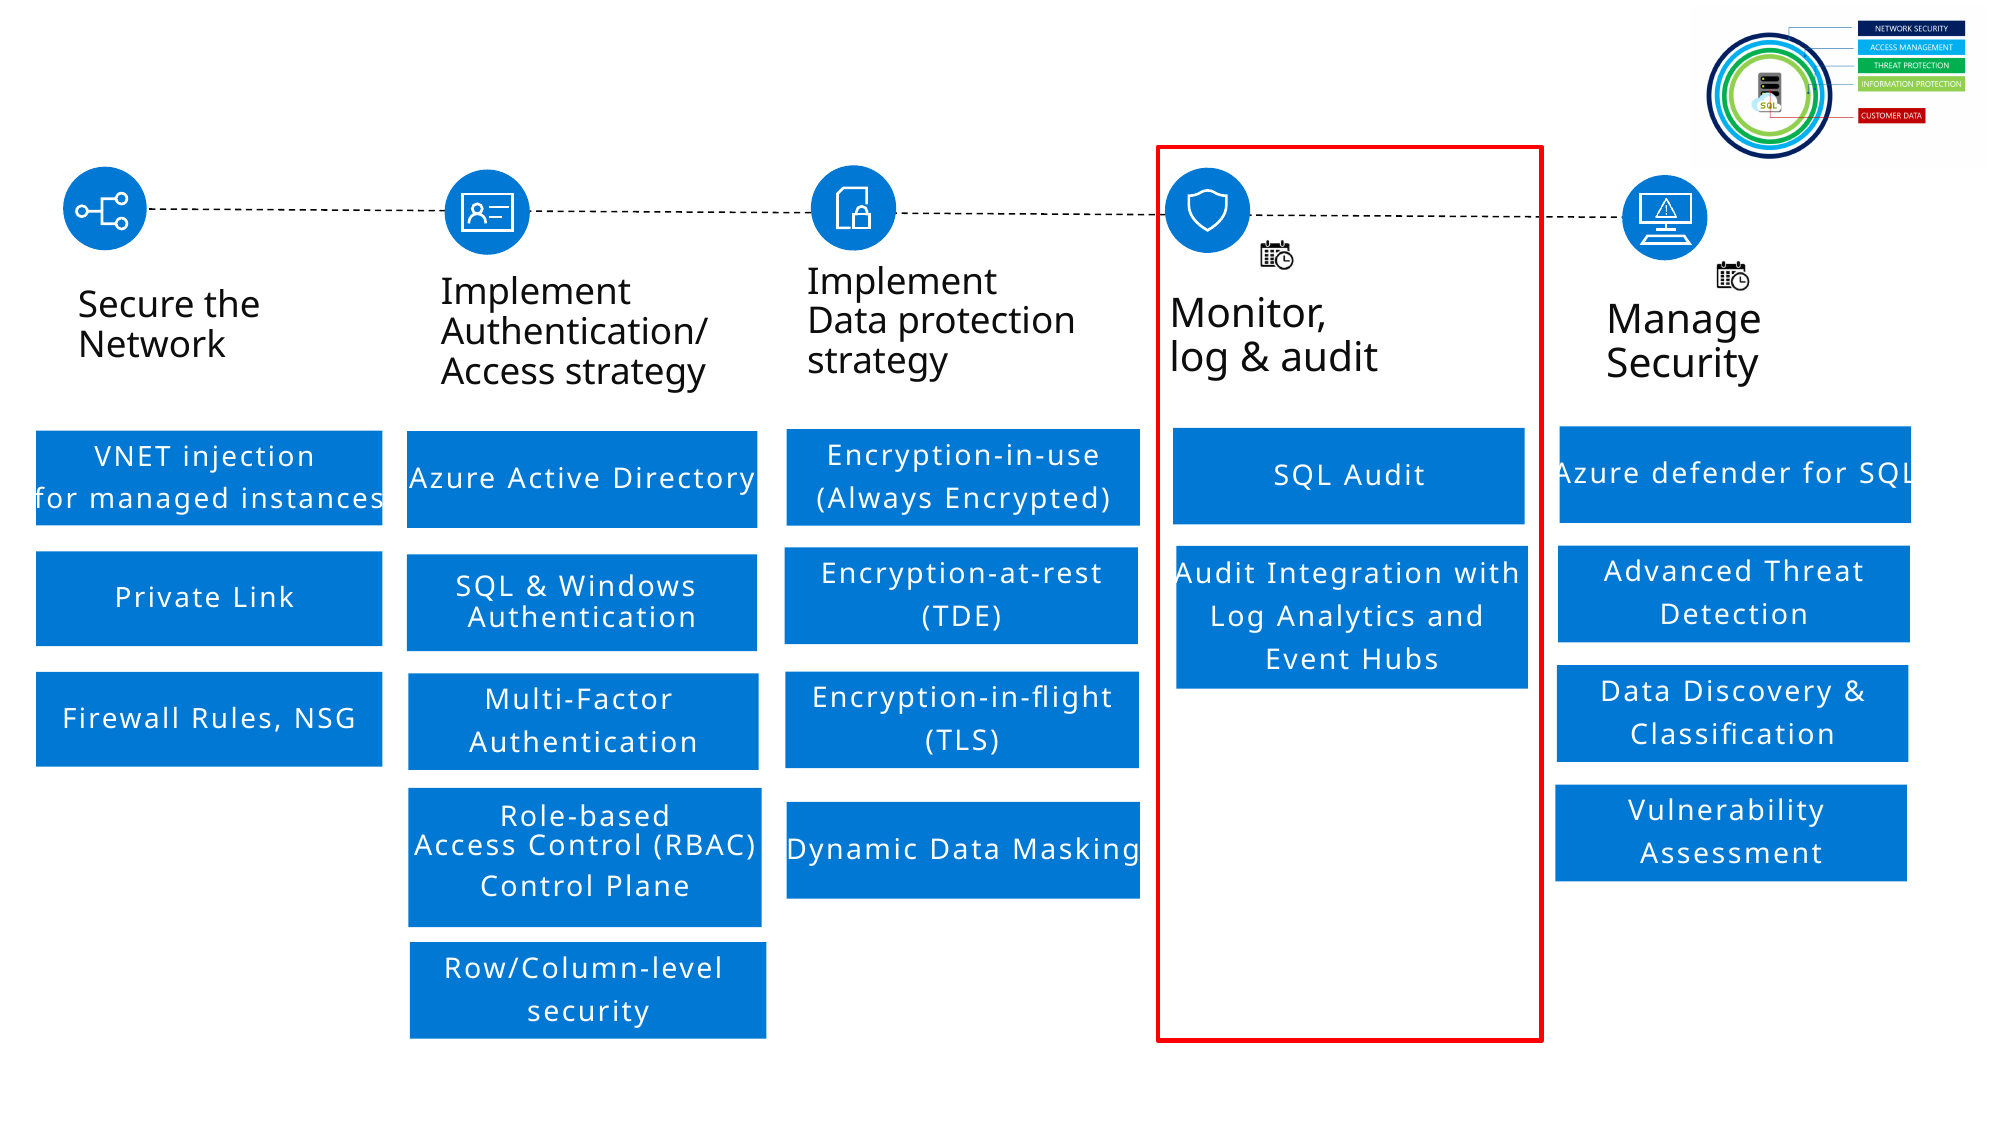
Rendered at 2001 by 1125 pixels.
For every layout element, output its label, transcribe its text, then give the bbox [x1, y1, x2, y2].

text_box Encryption-in-flight (TLS) [785, 671, 1139, 769]
text_box Private Link [36, 551, 383, 647]
picture [1707, 243, 1757, 304]
text_box Multi-Factor Authentication [408, 673, 759, 770]
text_box [1555, 212, 1909, 910]
text_box [1157, 218, 1543, 1041]
text_box Encryption-in-use (Always Encrypted) [786, 429, 1140, 526]
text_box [1154, 167, 1532, 390]
text_box Azure Active Directory [407, 431, 758, 528]
text_box Dynamic Data Masking [786, 801, 1140, 899]
picture [1690, 4, 1987, 167]
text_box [791, 164, 1096, 391]
text_box Azure defender for SQL [1559, 426, 1912, 523]
text_box Advanced Threat Detection [1558, 545, 1910, 643]
text_box [414, 218, 769, 912]
text_box [1157, 146, 1543, 208]
text_box VNET injection for managed instances [36, 430, 383, 526]
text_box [1532, 208, 1591, 218]
text_box Row/Column-level security [409, 942, 767, 1039]
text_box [1591, 174, 1877, 395]
text_box Role-based Access Control (RBAC) Control Plane [408, 787, 762, 928]
picture [1251, 222, 1301, 282]
text_box Encryption-at-rest (TDE) [784, 547, 1138, 645]
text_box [62, 166, 326, 375]
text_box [1096, 208, 1154, 218]
text_box Vulnerability Assessment [1555, 784, 1907, 882]
text_box SQL & Windows Authentication [406, 554, 758, 652]
text_box Data Discovery & Classification [1556, 665, 1909, 762]
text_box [425, 169, 766, 402]
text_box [326, 208, 425, 218]
text_box Firewall Rules, NSG [36, 671, 383, 767]
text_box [766, 208, 791, 218]
text_box [36, 216, 384, 903]
